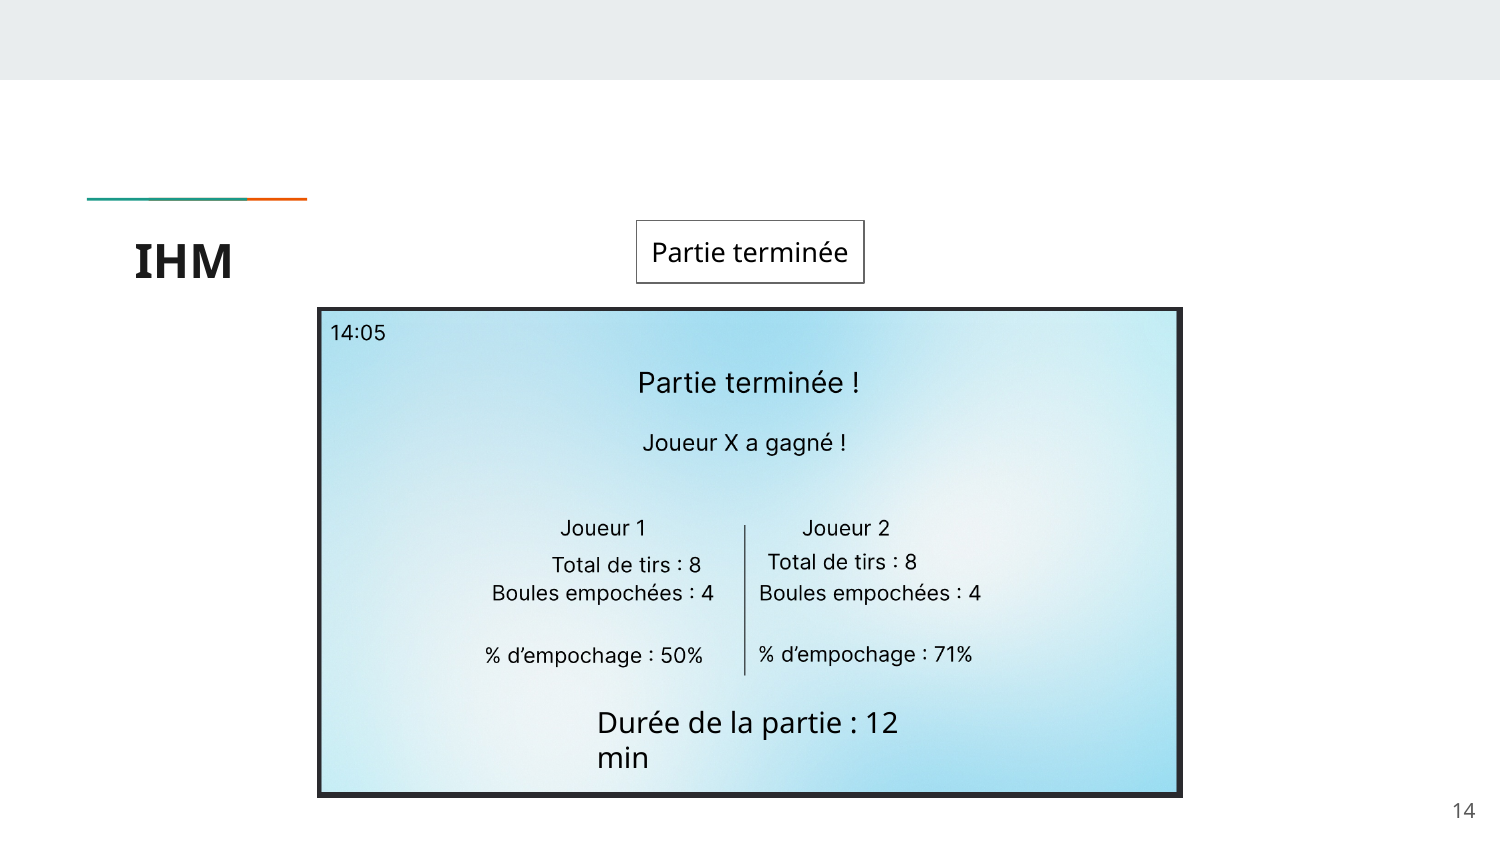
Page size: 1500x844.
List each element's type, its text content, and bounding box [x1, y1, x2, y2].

title IHM [119, 216, 1381, 305]
slide_number ‹#› [1400, 779, 1491, 844]
picture [317, 307, 1183, 798]
text_box Partie terminée [636, 220, 865, 283]
